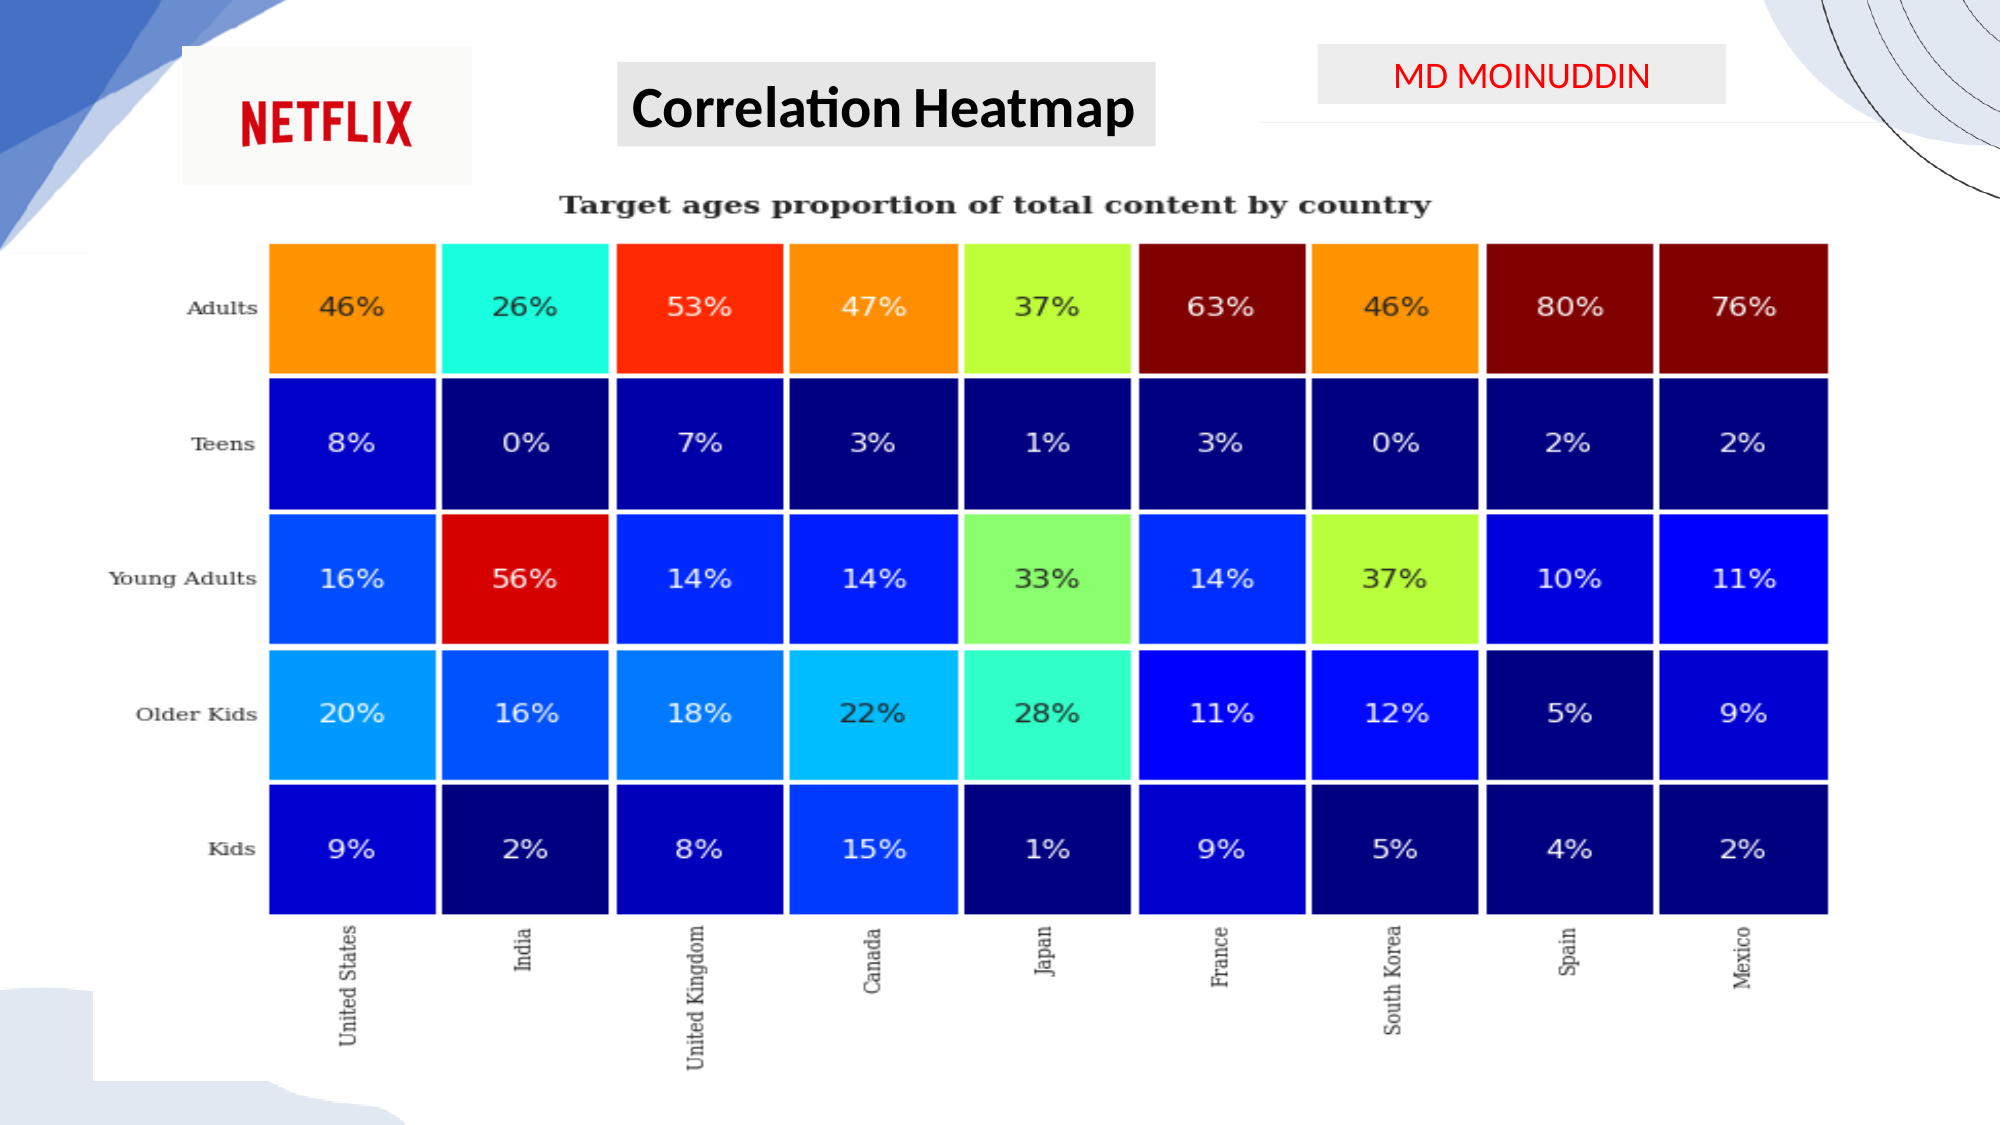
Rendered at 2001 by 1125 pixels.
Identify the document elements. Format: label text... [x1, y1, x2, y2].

picture [0, 0, 2000, 1125]
text_box Correlation Heatmap [617, 61, 1156, 147]
